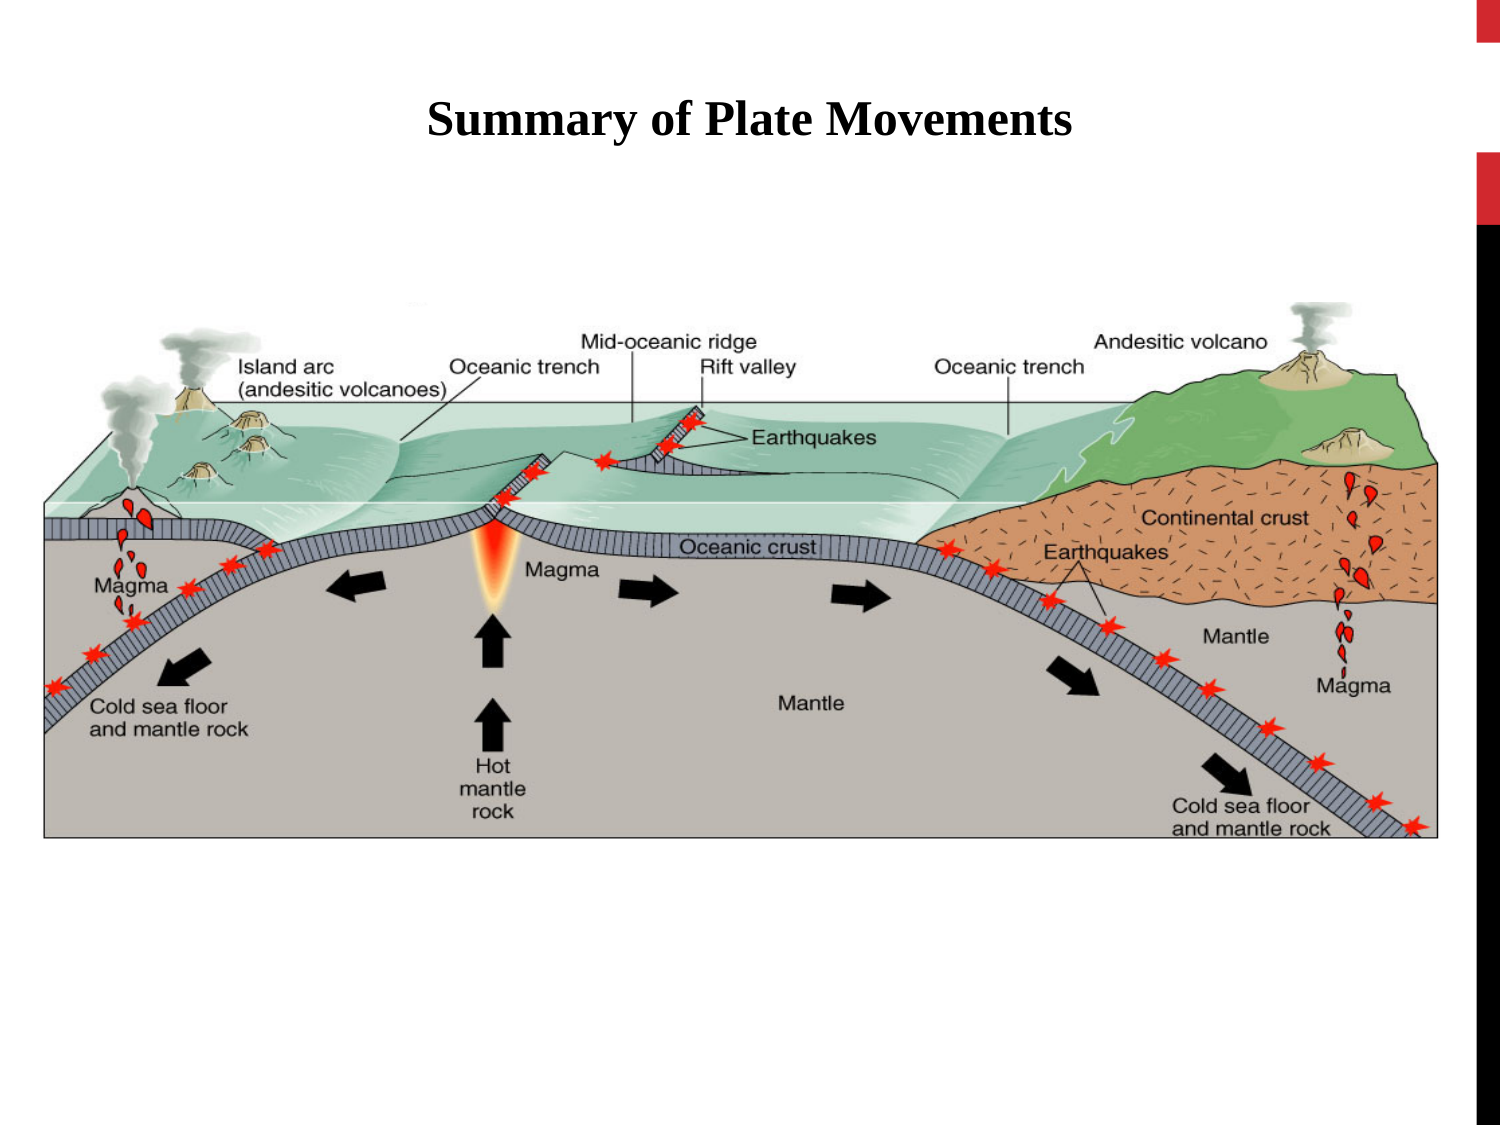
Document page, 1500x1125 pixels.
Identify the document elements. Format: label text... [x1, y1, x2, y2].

picture [40, 302, 1442, 840]
text_box Summary of Plate Movements [0, 42, 1500, 153]
